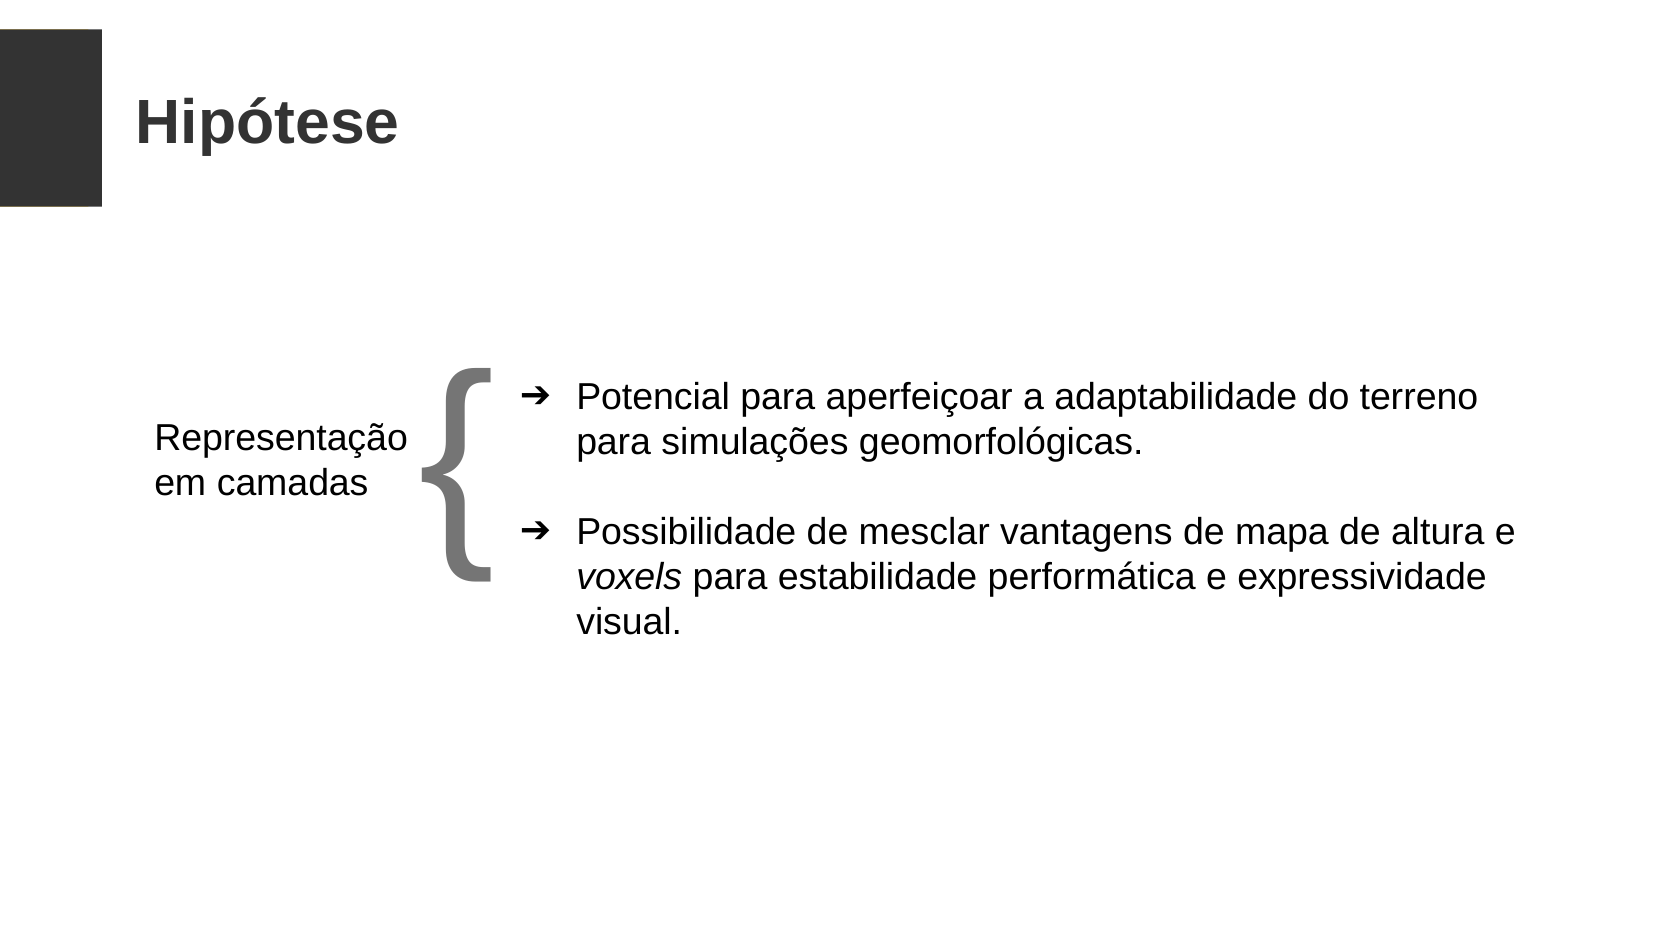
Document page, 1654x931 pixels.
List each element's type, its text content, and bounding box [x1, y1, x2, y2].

text_box Representação em camadas [139, 398, 459, 537]
text_box { [403, 290, 536, 583]
text_box Hipótese [135, 29, 1613, 207]
text_box [0, 29, 102, 207]
text_box Potencial para aperfeiçoar a adaptabilidade do terreno para simulações geomorfológicas. Possibilidade de mesclar vantagens de mapa de altura e voxels para estabilidade performática e expressividade visual. [486, 357, 1549, 862]
